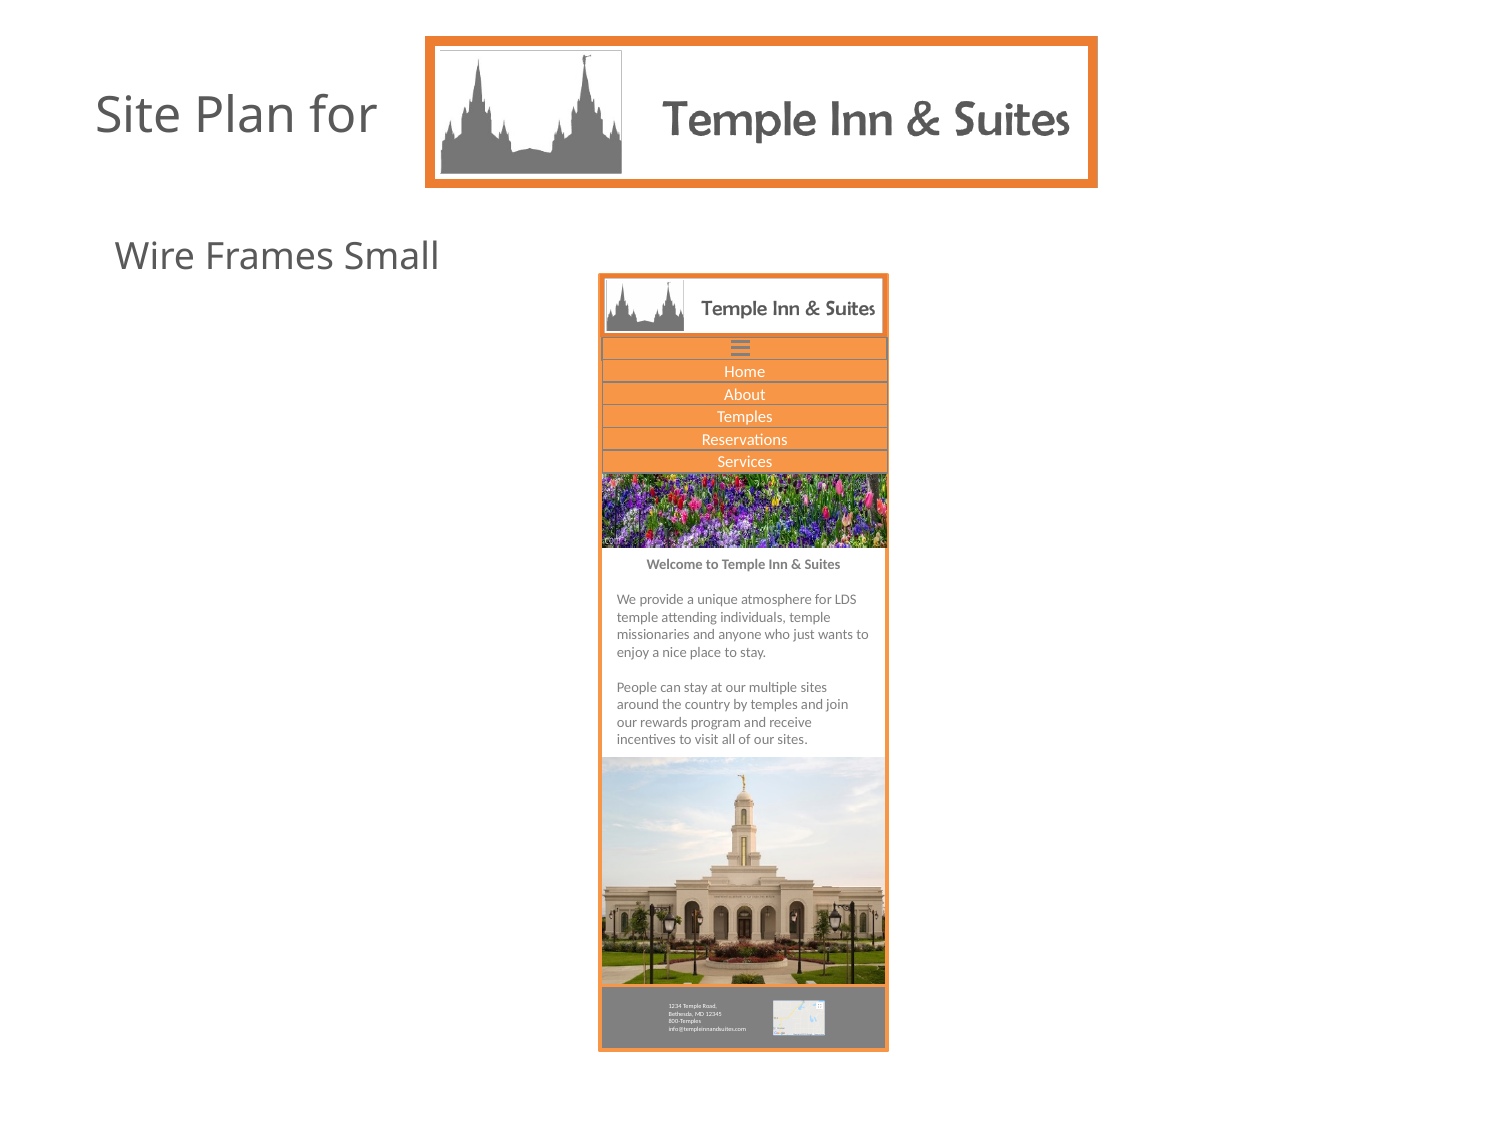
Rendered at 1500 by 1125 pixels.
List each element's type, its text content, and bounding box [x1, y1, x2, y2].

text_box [599, 274, 888, 1051]
picture [424, 35, 1101, 189]
text_box Site Plan for [80, 74, 413, 150]
text_box Wire Frames Small [99, 224, 488, 285]
